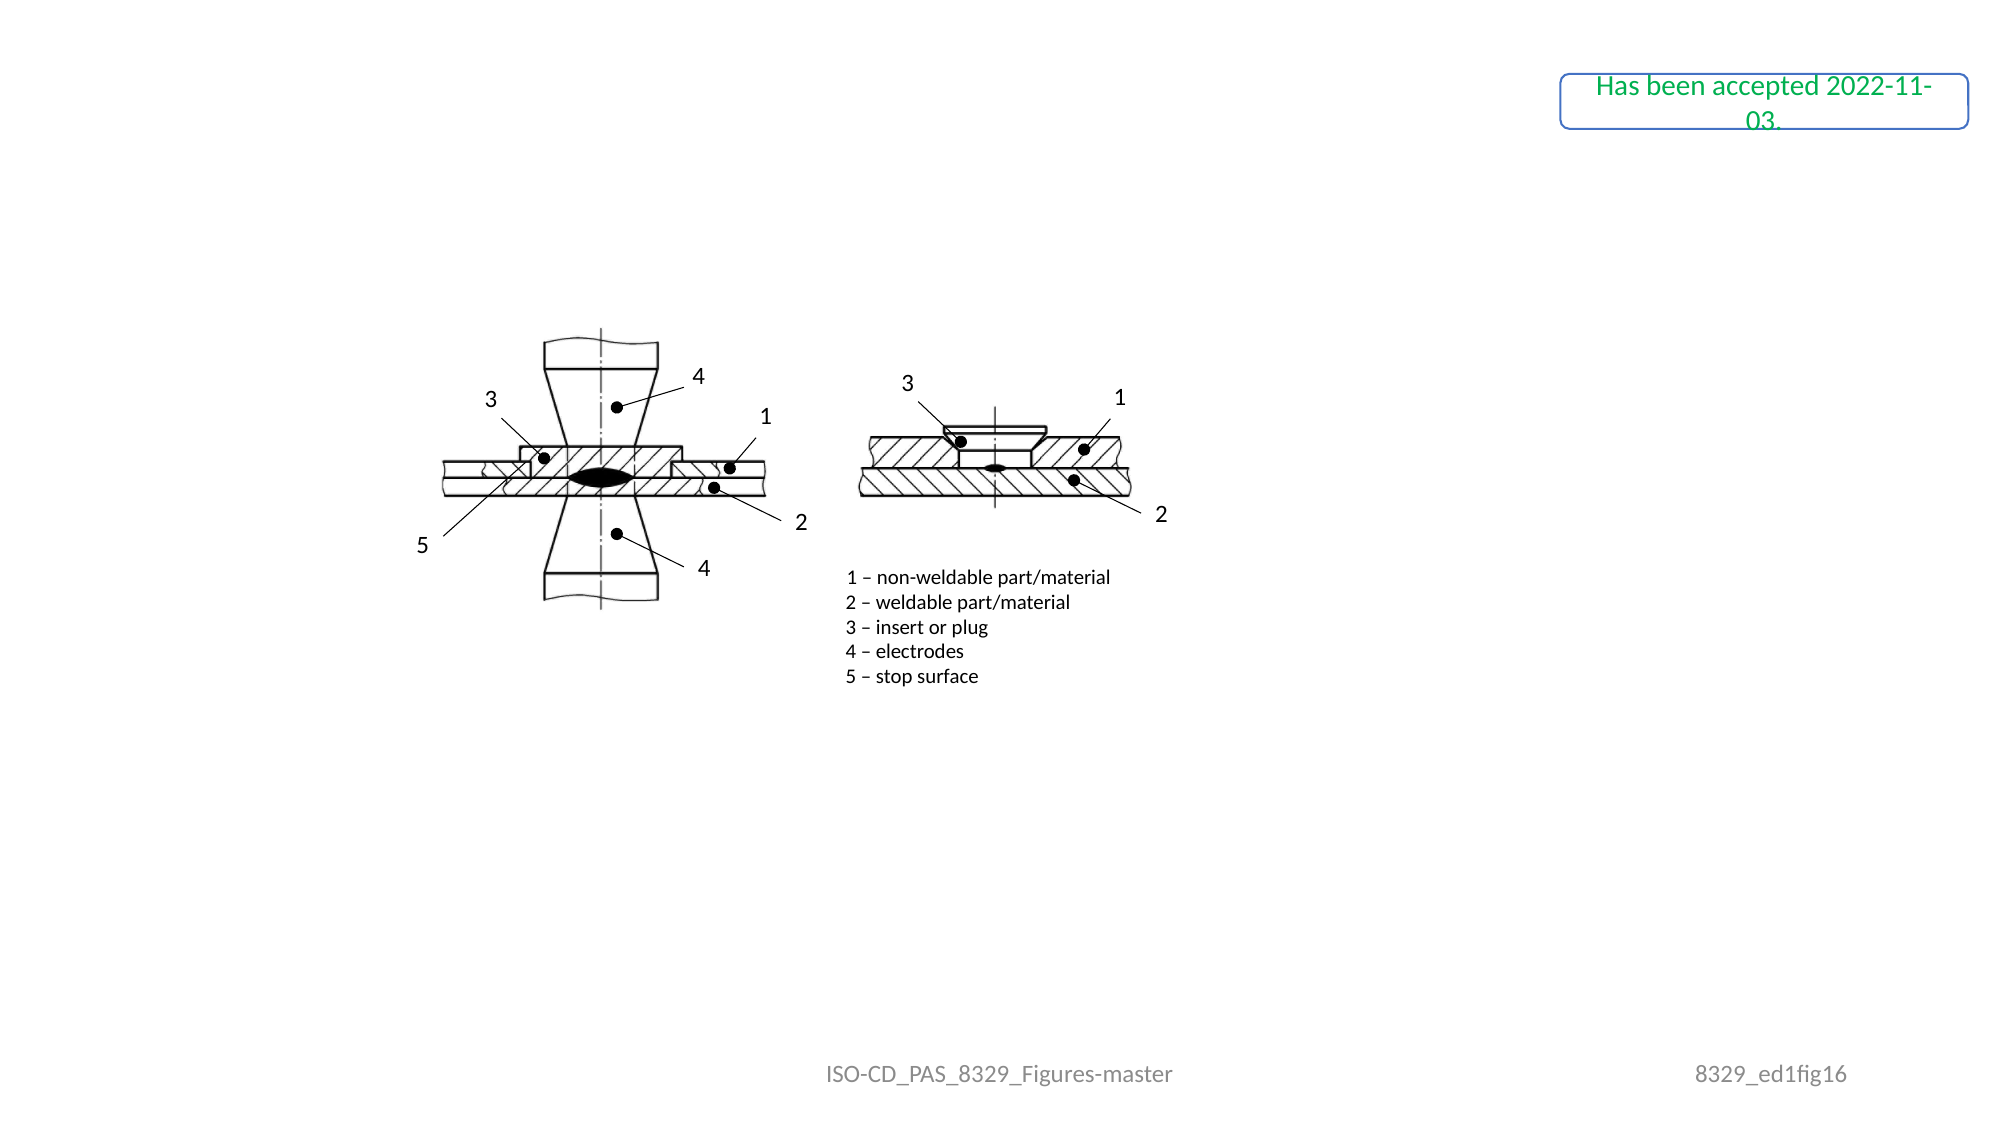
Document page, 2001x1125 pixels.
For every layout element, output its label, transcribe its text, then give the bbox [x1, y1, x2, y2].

slide_number 8329_ed1fig16 [1412, 1042, 1863, 1103]
text_box 1 – non-weldable part/material 2 – weldable part/material 3 – insert or plug 4 – electrodes 5 – stop surface [830, 651, 1127, 696]
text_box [343, 261, 1230, 651]
text_box Has been accepted 2022-11-03. [1559, 72, 1970, 130]
footer ISO-CD_PAS_8329_Figures-master [662, 1042, 1338, 1103]
